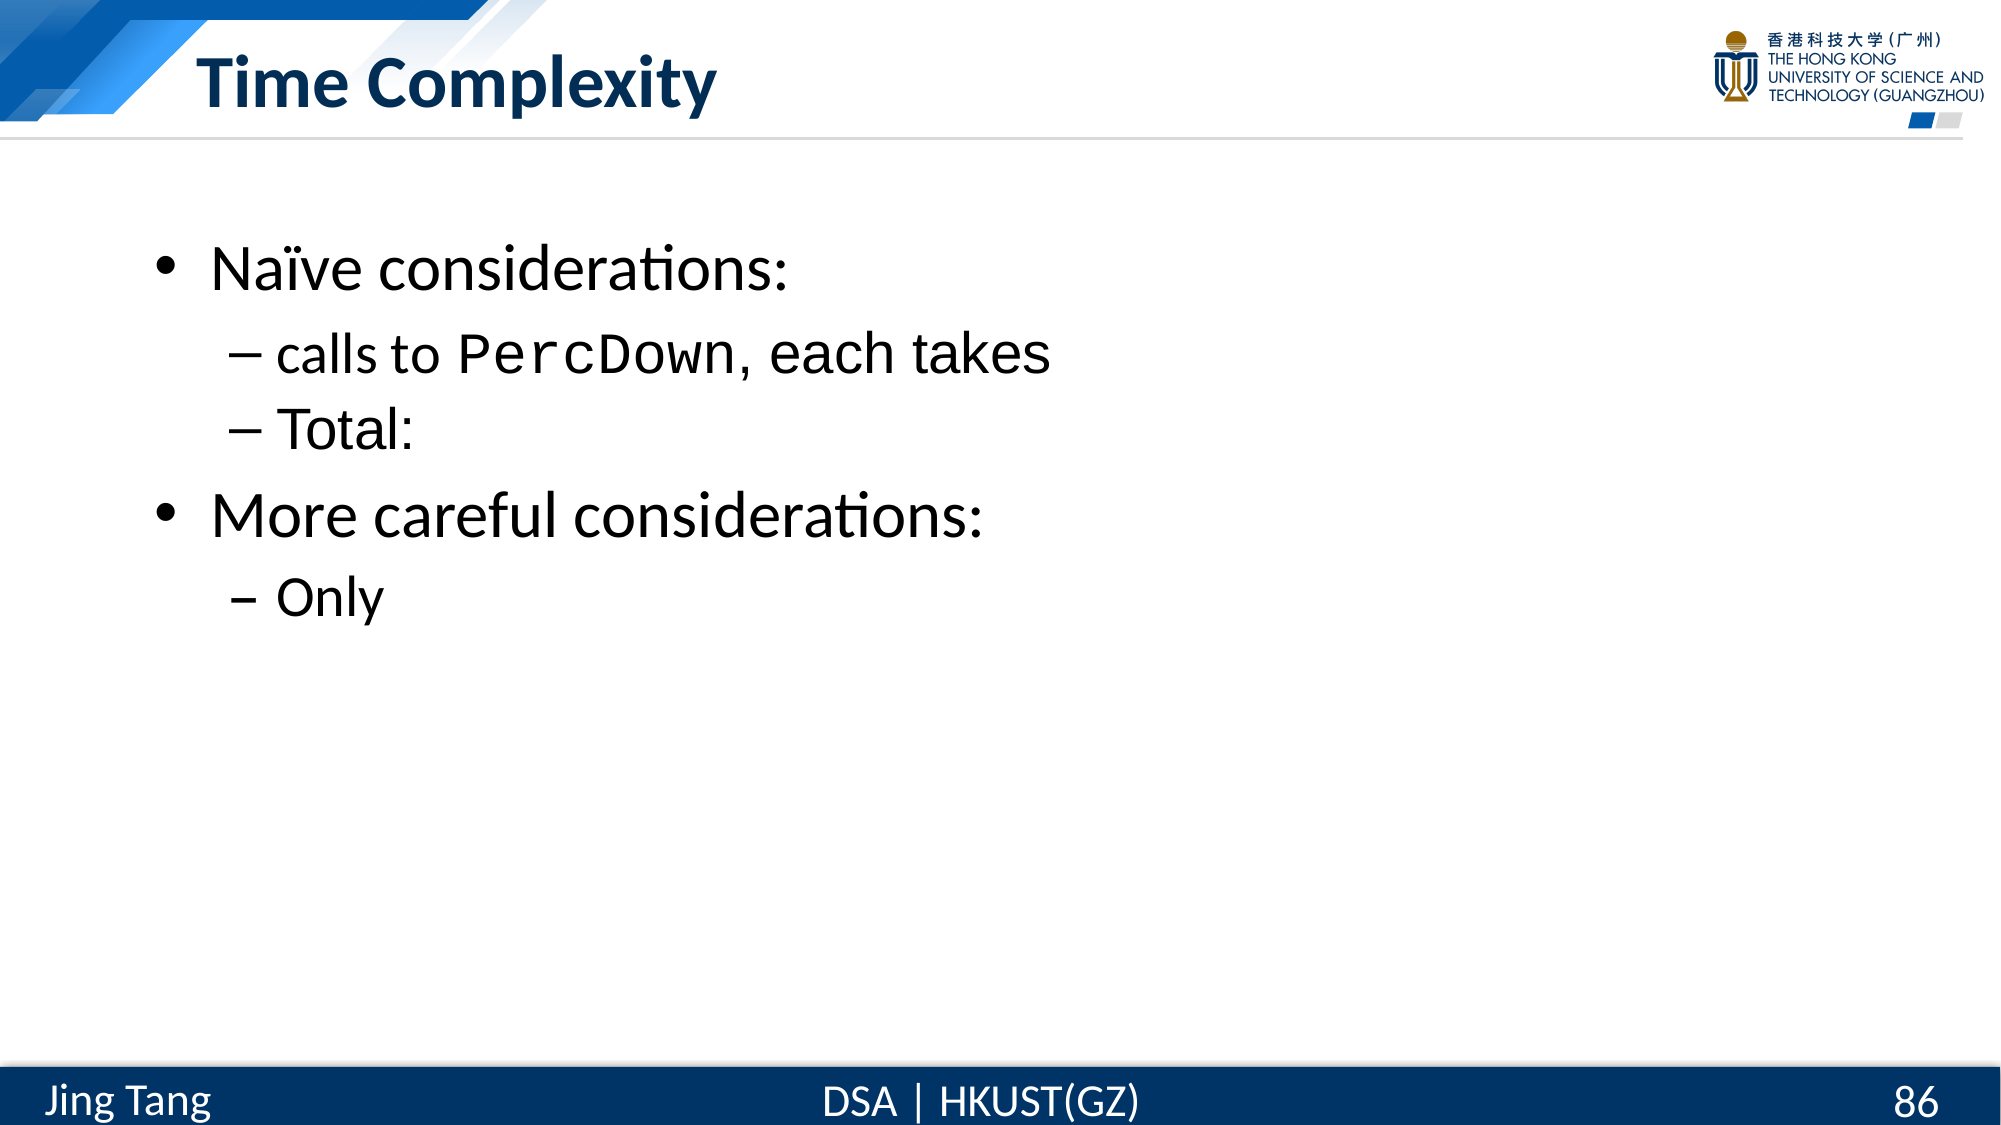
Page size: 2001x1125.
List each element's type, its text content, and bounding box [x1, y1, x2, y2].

slide_number 86 [1878, 1068, 2000, 1125]
title Time Complexity [181, 25, 1714, 130]
picture [1714, 31, 1984, 102]
